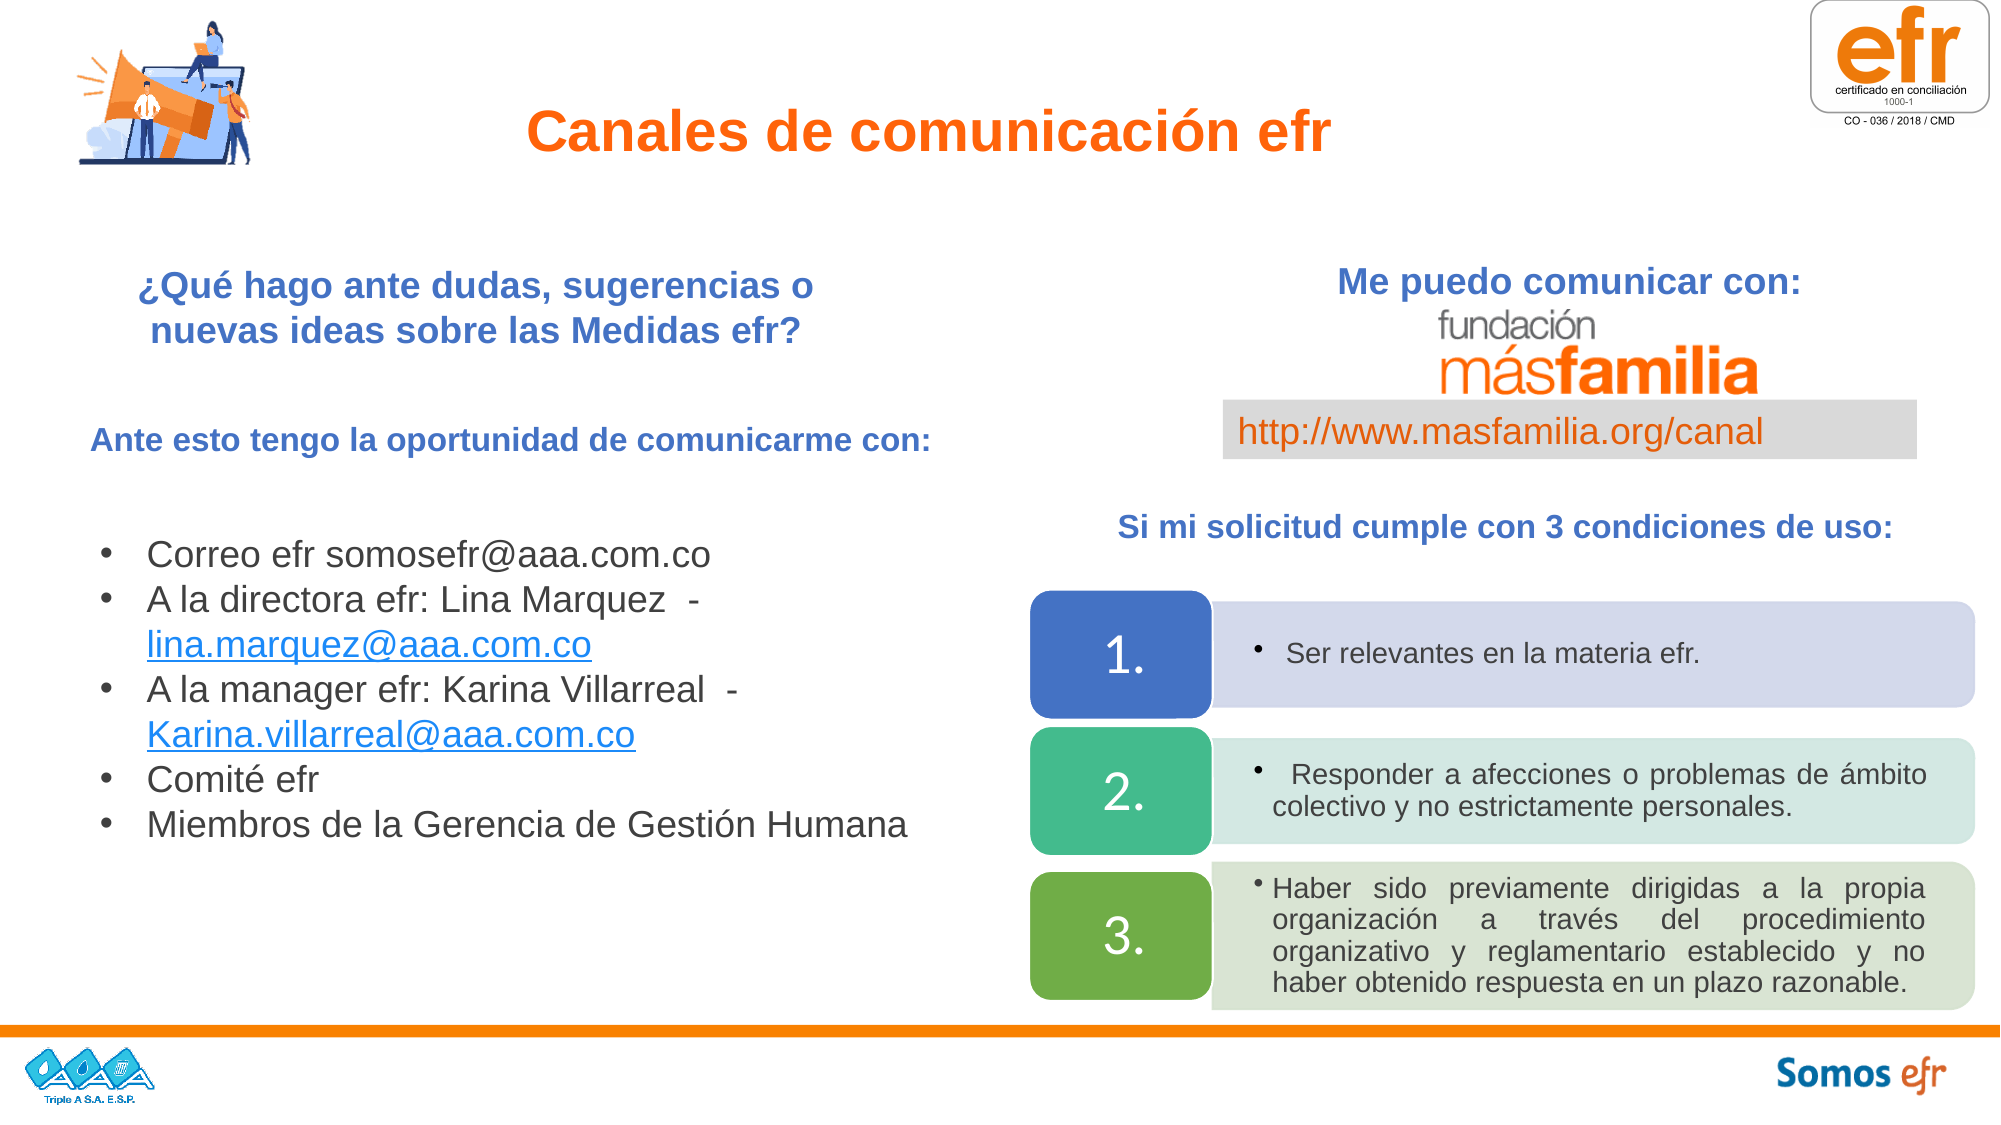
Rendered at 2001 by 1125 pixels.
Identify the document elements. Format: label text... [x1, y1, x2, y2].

text_box Ante esto tengo la oportunidad de comunicarme con: [74, 411, 957, 466]
picture [1438, 309, 1758, 400]
text_box ¿Qué hago ante dudas, sugerencias o nuevas ideas sobre las Medidas efr? [85, 253, 868, 359]
text_box Me puedo comunicar con: [1322, 249, 1818, 310]
picture [0, 1038, 176, 1116]
picture [1810, 0, 1990, 128]
picture [1766, 1044, 1953, 1103]
text_box http://www.masfamilia.org/canal [1222, 399, 1917, 460]
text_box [1029, 589, 1975, 1010]
text_box Correo efr somosefr@aaa.com.co A la directora efr: Lina Marquez - lina.marquez@aaa.com.co A la manager efr: Karina Villarreal - Karina.villarreal@aaa.com.co Comité efr Miembros de la Gerencia de Gestión Humana [85, 522, 1003, 853]
picture [21, 0, 290, 186]
text_box Canales de comunicación efr [511, 93, 1348, 172]
text_box Si mi solicitud cumple con 3 condiciones de uso: [1102, 498, 1919, 553]
